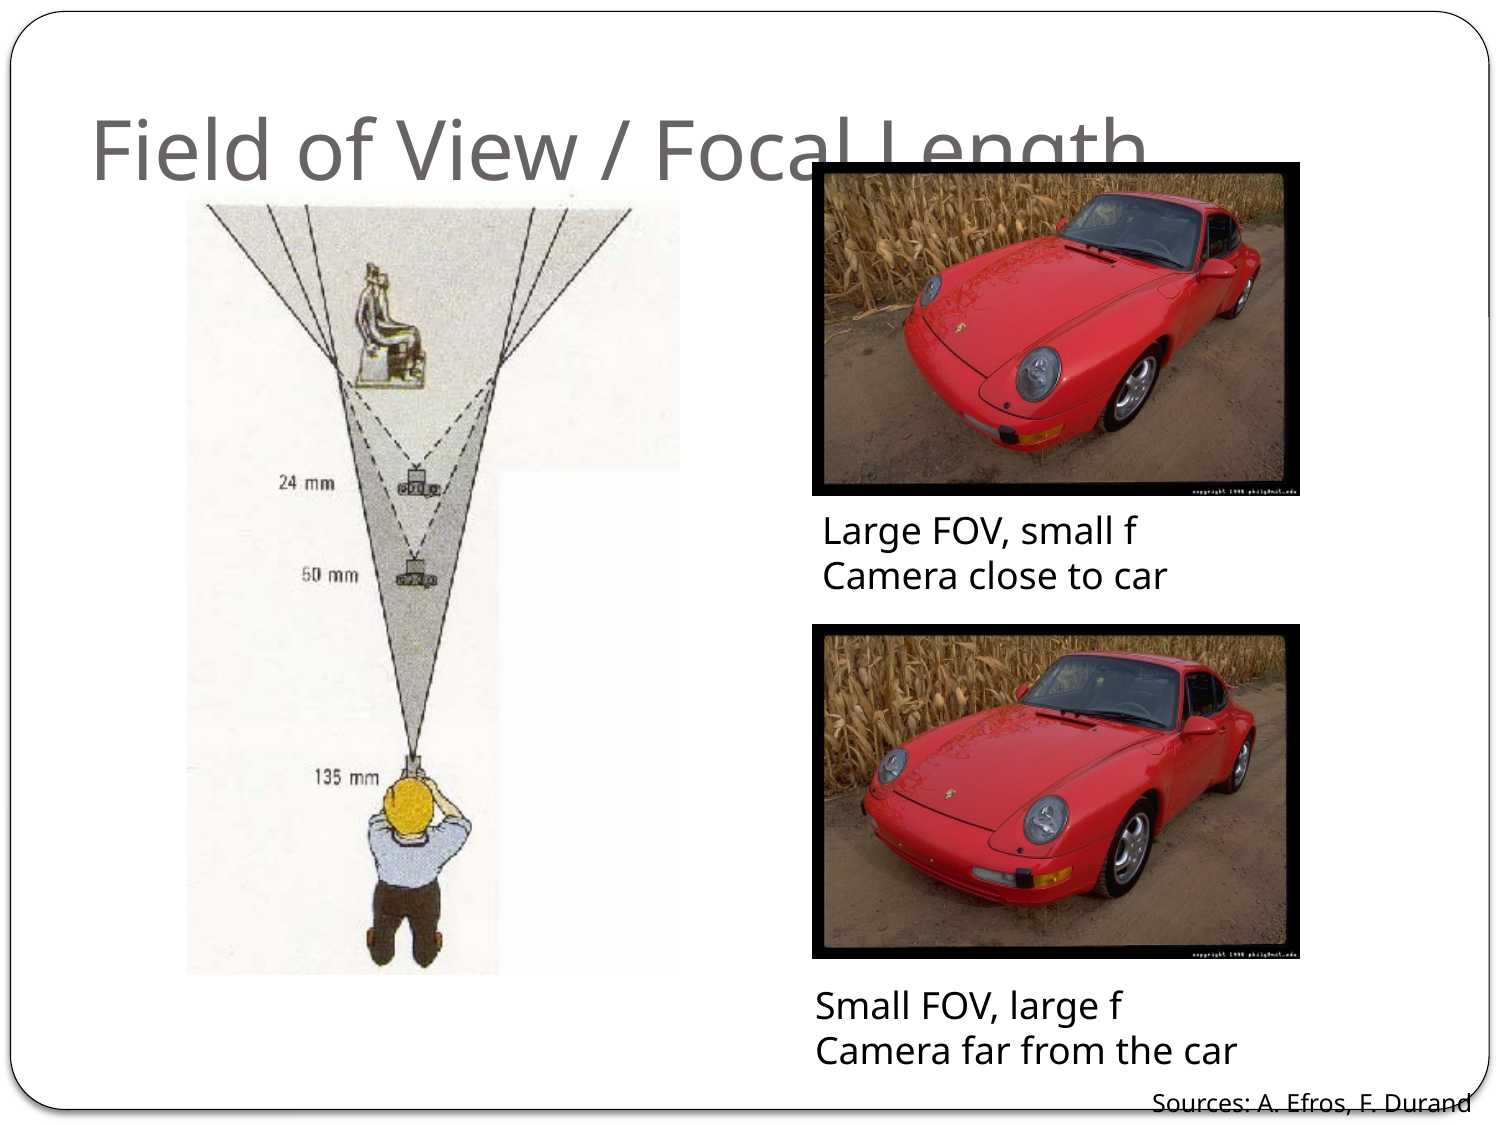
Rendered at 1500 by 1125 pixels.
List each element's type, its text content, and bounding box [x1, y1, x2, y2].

text_box Small FOV, large f Camera far from the car [800, 974, 1253, 1080]
picture [812, 624, 1301, 959]
text_box Large FOV, small f Camera close to car [807, 501, 1184, 605]
picture [812, 162, 1301, 496]
picture [187, 187, 680, 976]
title Field of View / Focal Length [75, 24, 1425, 213]
text_box Sources: A. Efros, F. Durand [1137, 1079, 1488, 1125]
